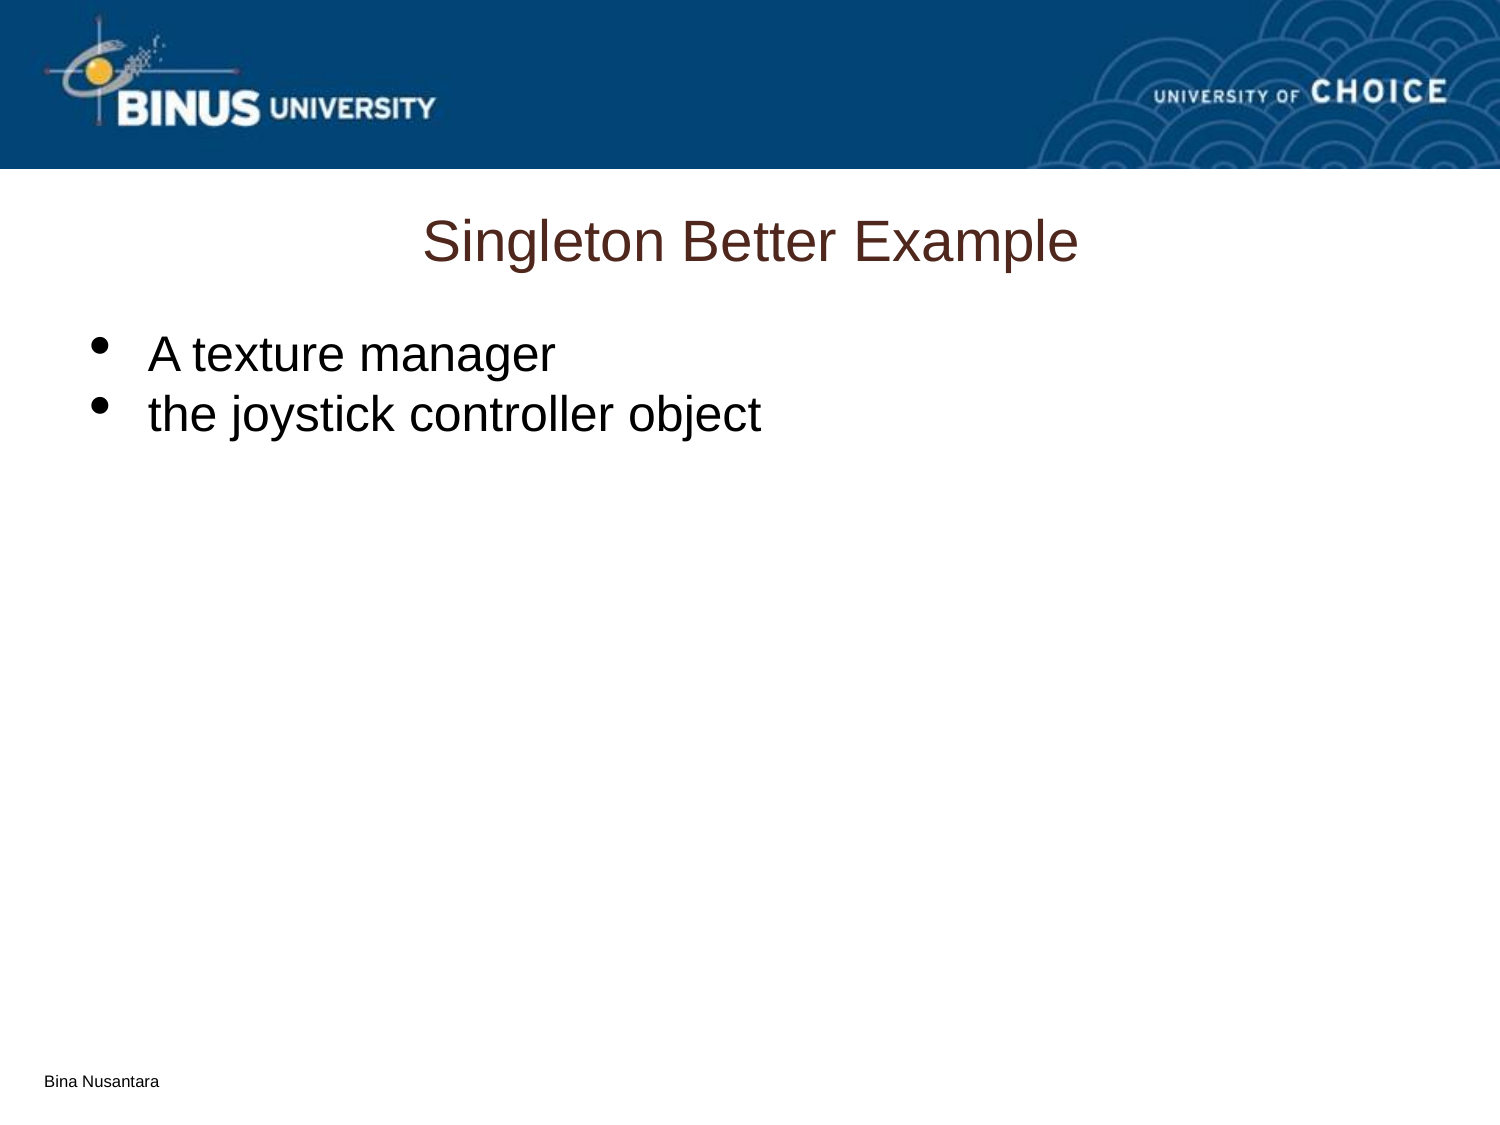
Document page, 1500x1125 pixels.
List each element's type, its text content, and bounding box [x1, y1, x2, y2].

text_box Singleton Better Example [76, 184, 1427, 291]
picture [0, 0, 1500, 169]
text_box A texture manager the joystick controller object [76, 314, 1427, 1045]
text_box Bina Nusantara [29, 1063, 396, 1125]
